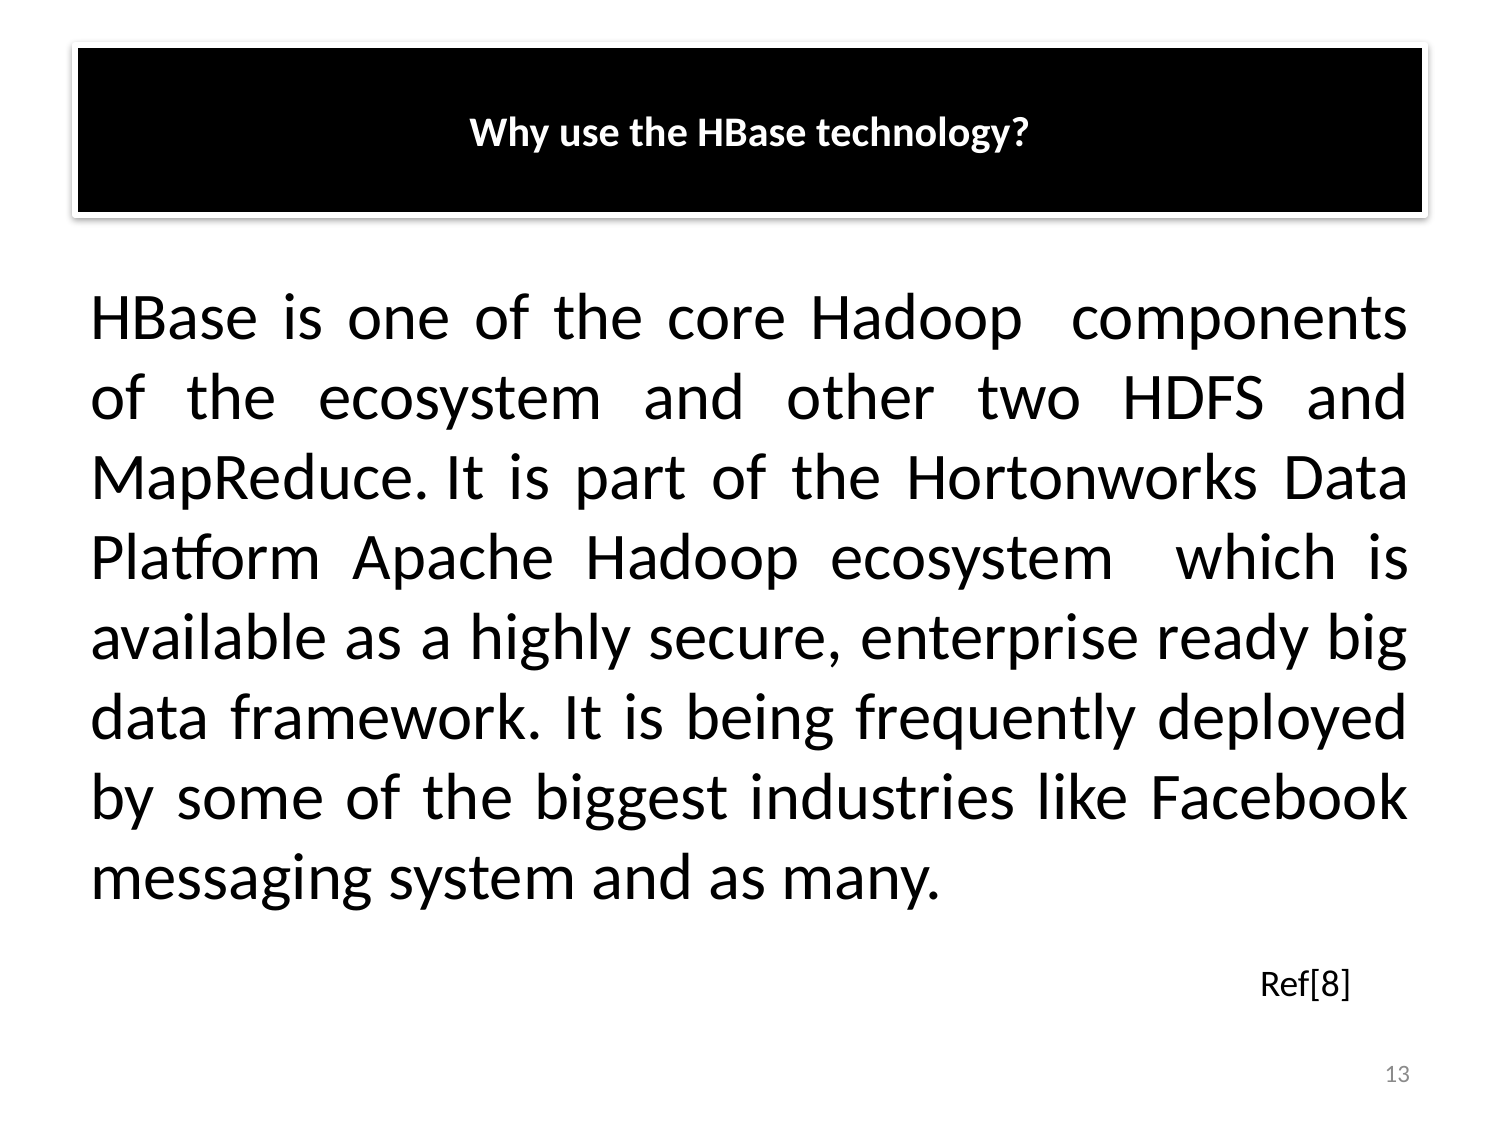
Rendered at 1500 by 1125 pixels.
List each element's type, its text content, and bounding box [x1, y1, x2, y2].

text_box Ref[8] [1245, 951, 1367, 1012]
title Why use the HBase technology? [72, 42, 1428, 218]
slide_number 13 [1074, 1042, 1425, 1103]
list HBase is one of the core Hadoop components of the ecosystem and other two HDFS and MapReduce. It is part of the Hortonworks Data Platform Apache Hadoop ecosystem which is available as a highly secure, enterprise ready big data framework. It is being frequently deployed by some of the biggest industries like Facebook messaging system and as many. [75, 265, 1425, 1005]
